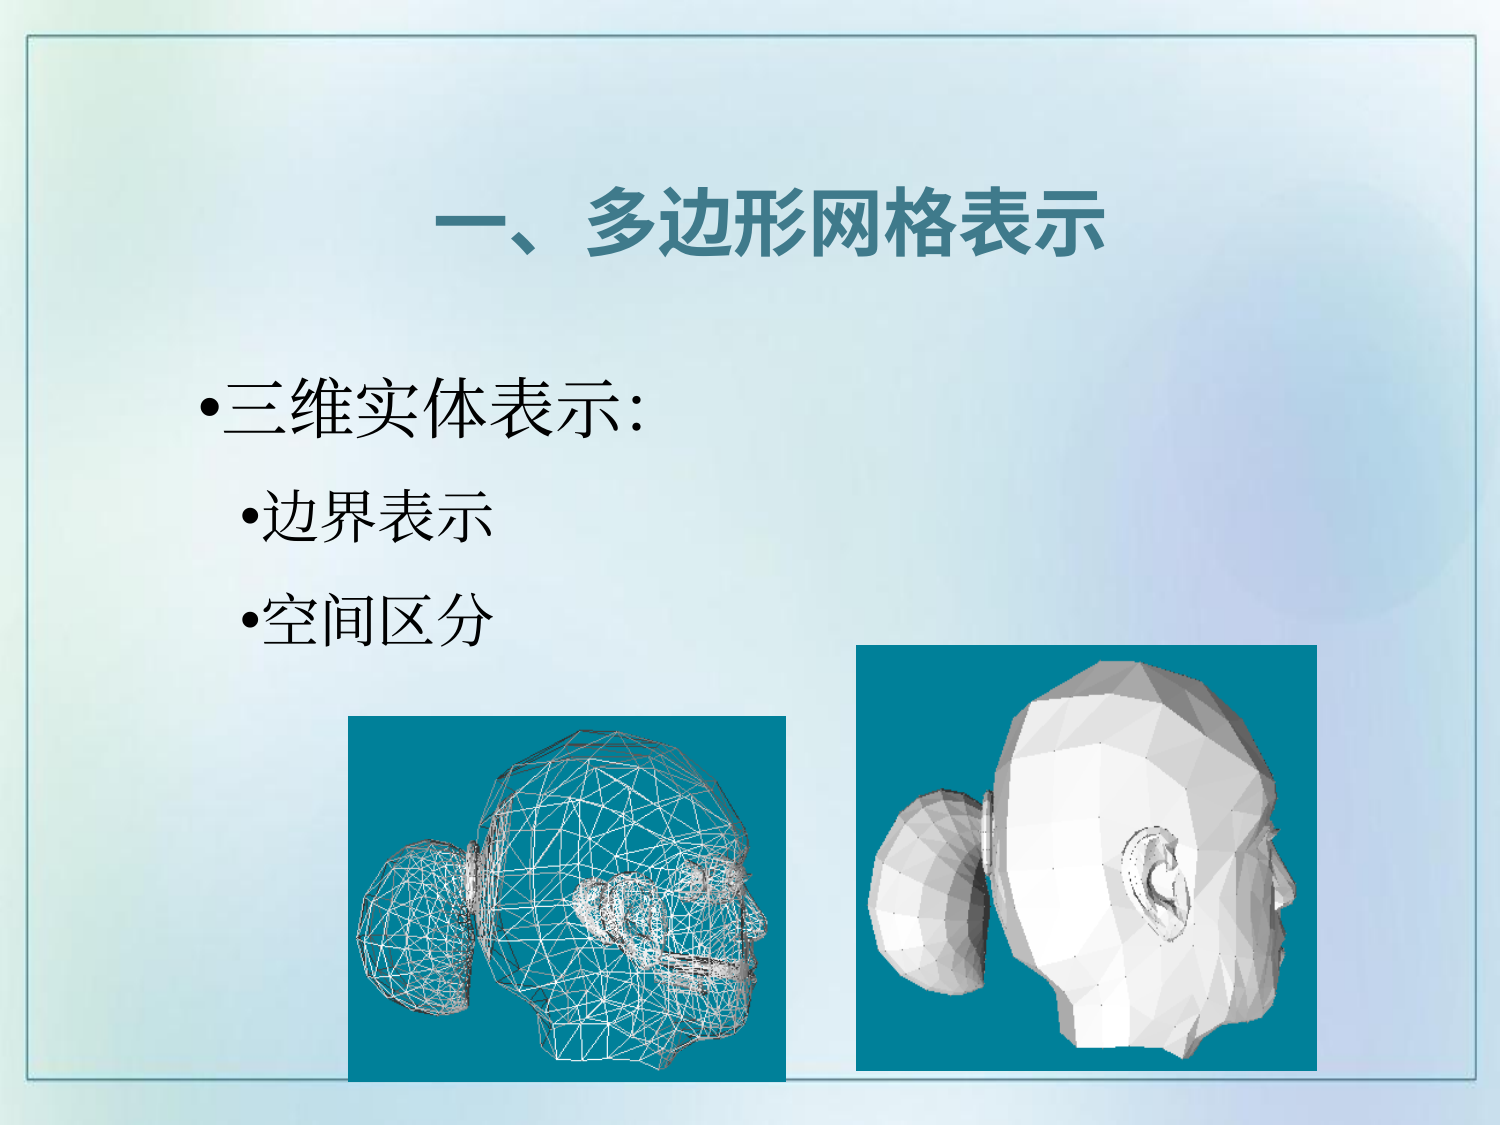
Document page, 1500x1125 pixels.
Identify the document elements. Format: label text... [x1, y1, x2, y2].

list 三维实体表示： 边界表示 空间区分 [183, 327, 1400, 981]
picture [0, 0, 1500, 1125]
title 一、多边形网格表示 [272, 109, 1270, 313]
